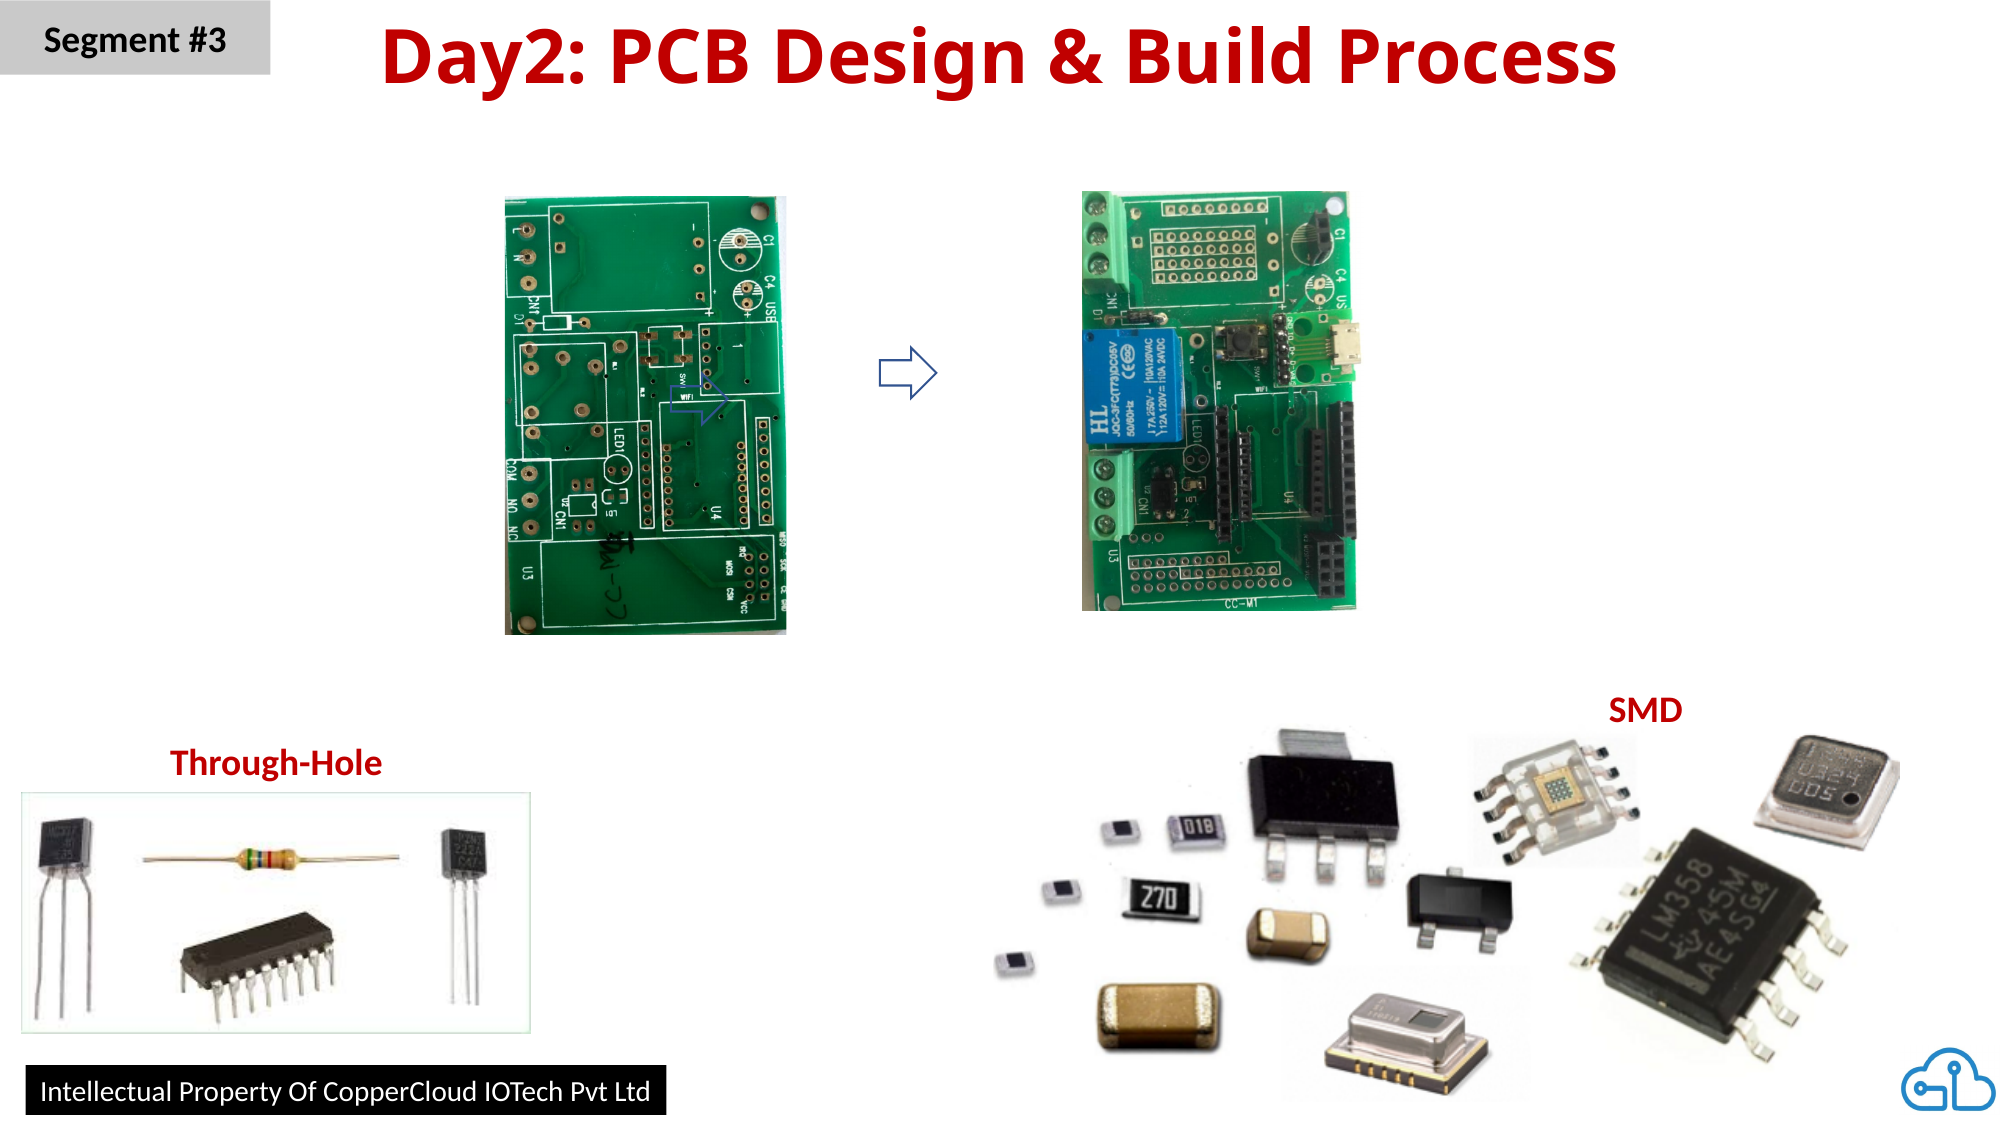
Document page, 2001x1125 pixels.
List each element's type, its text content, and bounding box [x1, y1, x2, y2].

text_box Through-Hole [155, 730, 398, 791]
picture [504, 196, 787, 635]
text_box SMD [1594, 677, 1698, 723]
text_box [878, 345, 938, 401]
picture [993, 723, 2000, 1115]
title Day2: PCB Design & Build Process [0, 0, 2000, 108]
picture [21, 792, 531, 1034]
text_box Segment #3 [0, 0, 271, 76]
picture [1155, 338, 1166, 363]
text_box Intellectual Property Of CopperCloud IOTech Pvt Ltd [25, 1065, 667, 1115]
picture [1082, 191, 1364, 611]
